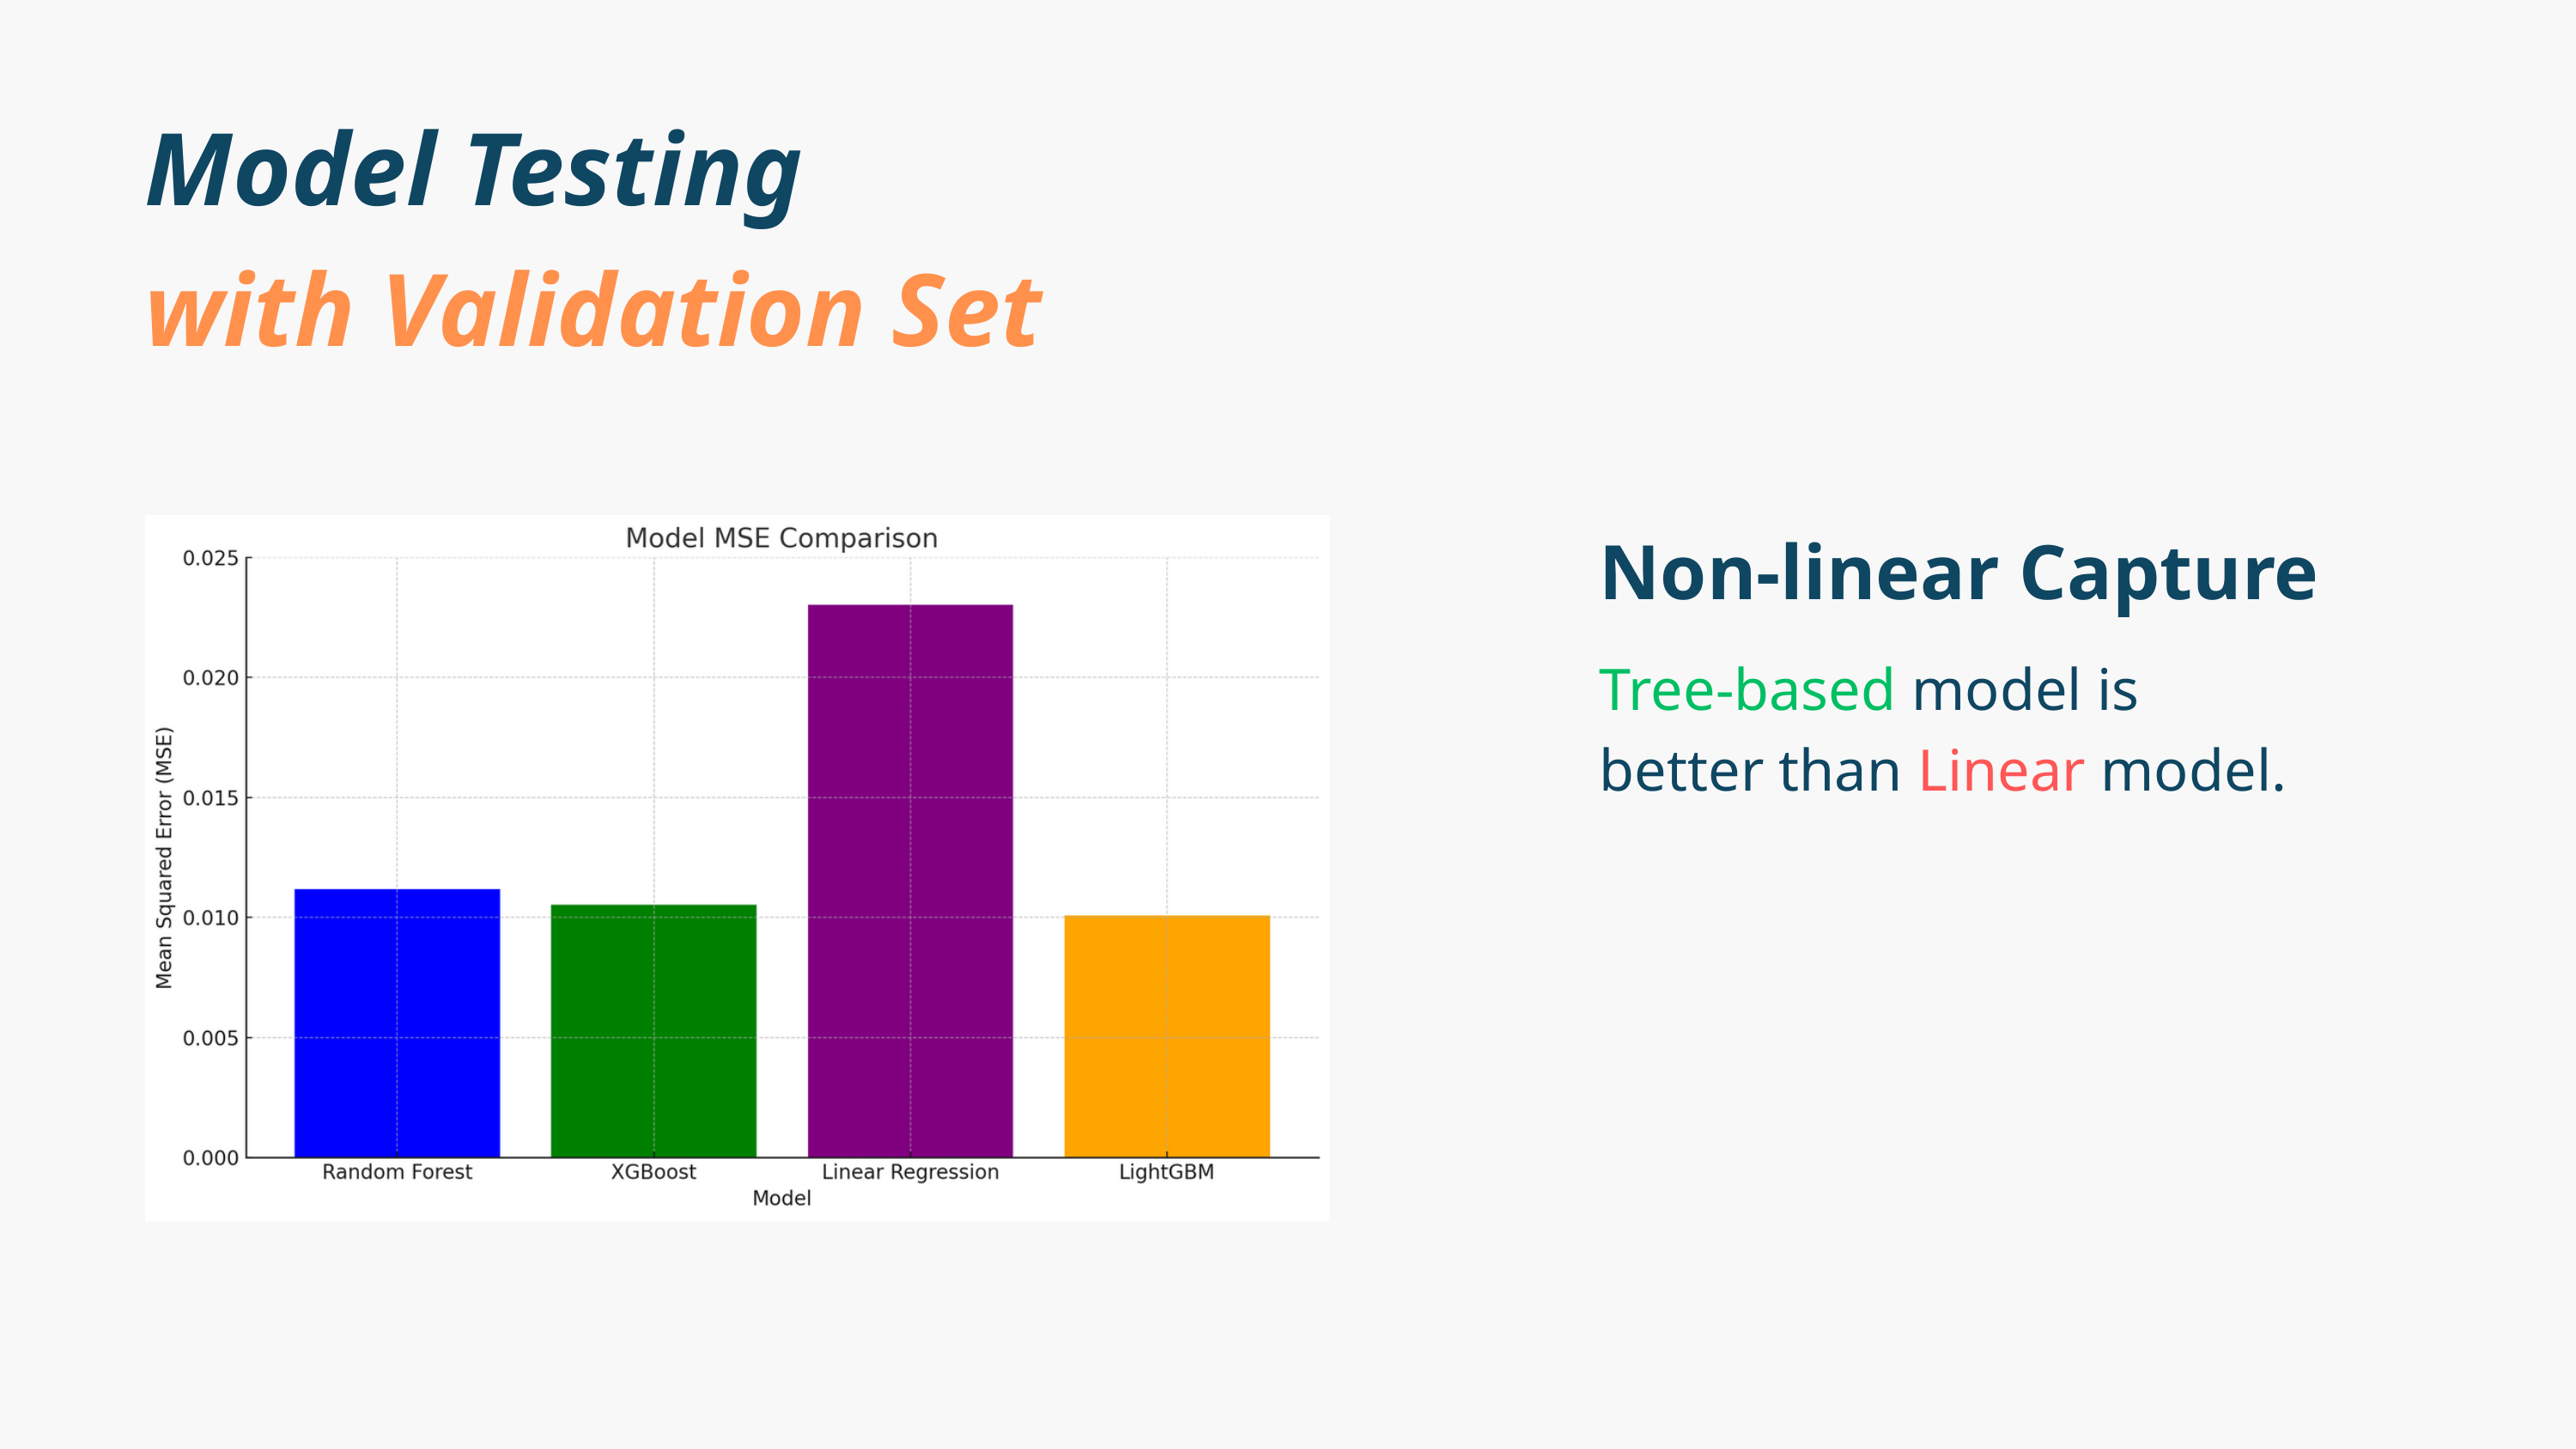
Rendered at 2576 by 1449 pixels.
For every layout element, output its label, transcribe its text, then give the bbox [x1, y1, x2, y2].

text_box Non-linear Capture [1599, 487, 2353, 615]
text_box [144, 515, 1330, 1222]
text_box Model Testing with Validation Set [144, 85, 1771, 367]
text_box Tree-based model is better than Linear model. [1599, 641, 2293, 803]
